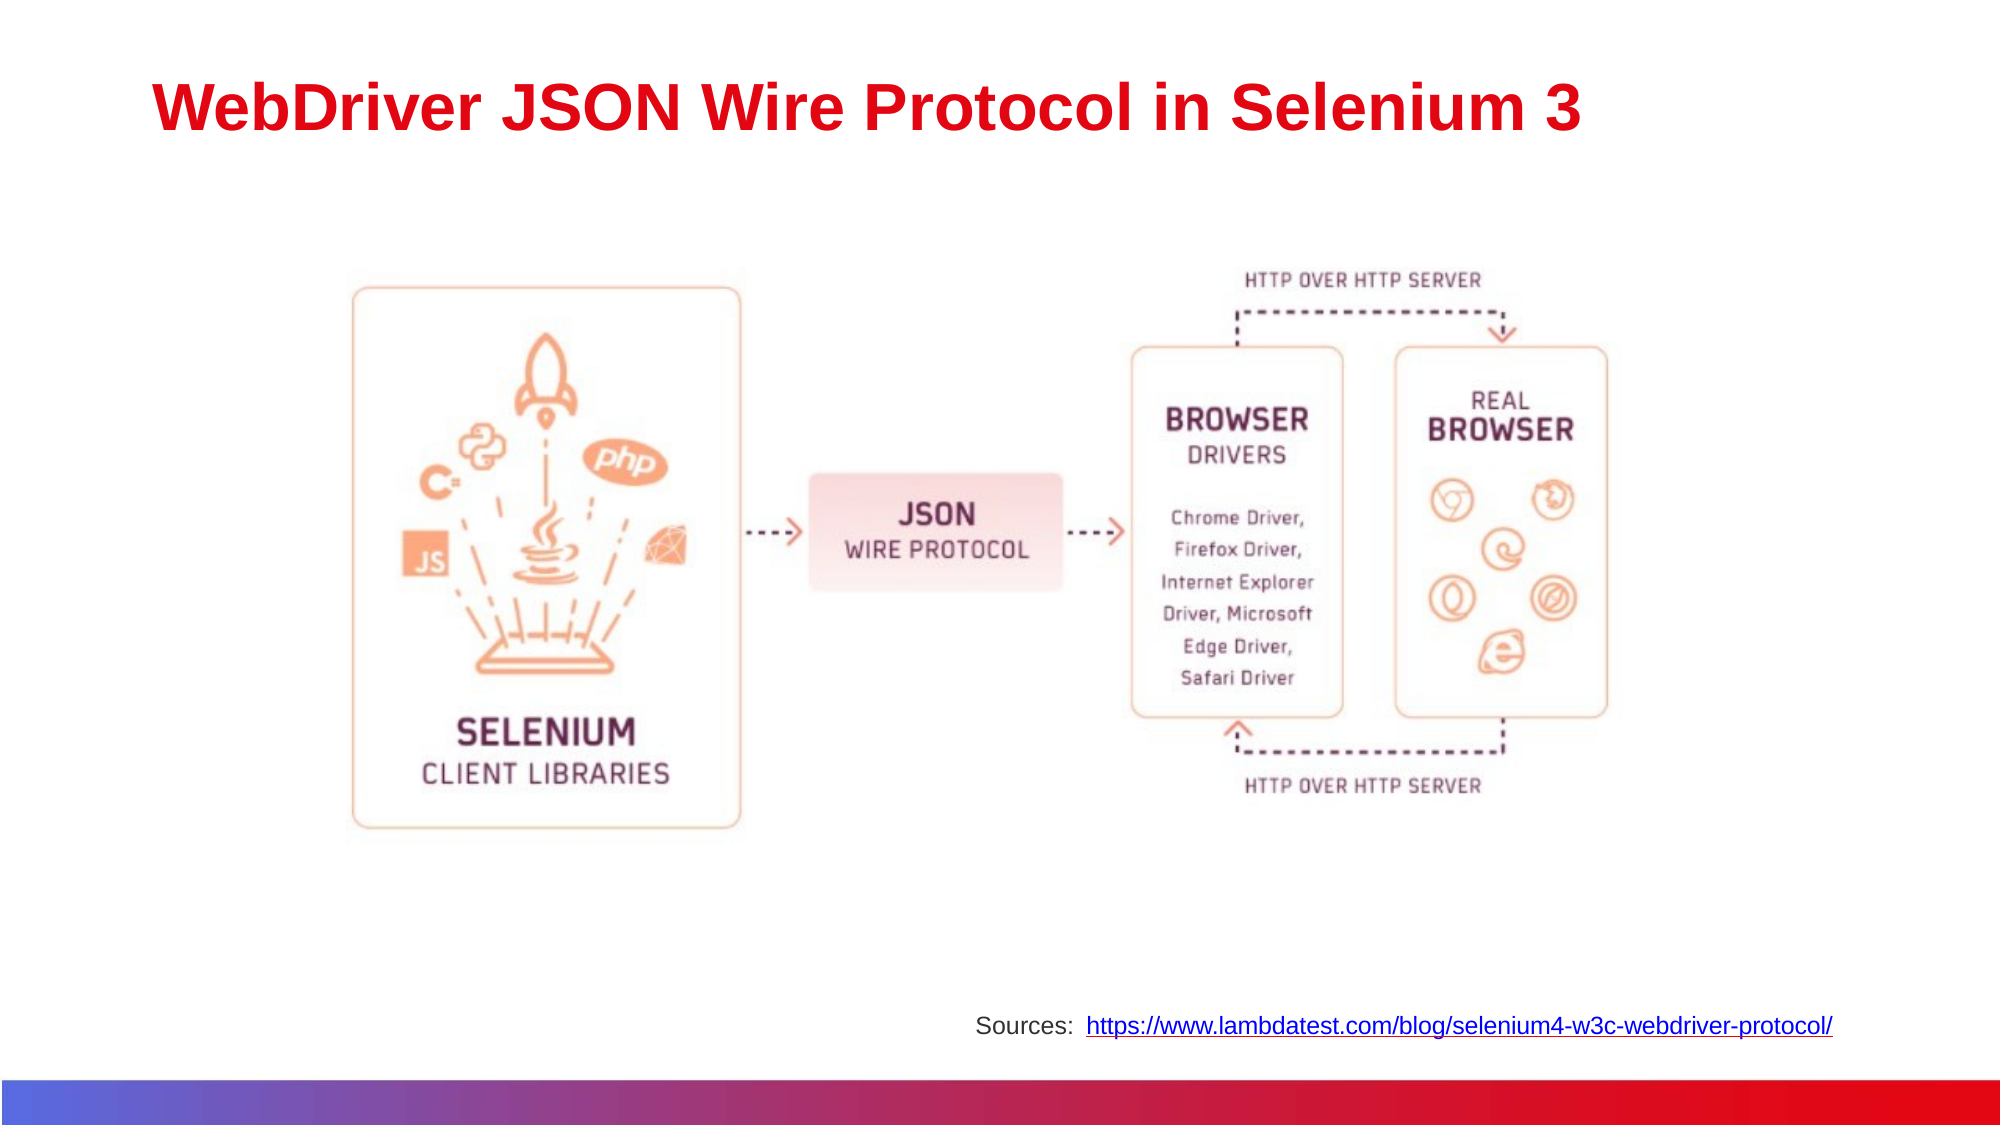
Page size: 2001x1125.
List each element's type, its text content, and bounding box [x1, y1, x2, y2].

text_box Sources: https://www.lambdatest.com/blog/selenium4-w3c-webdriver-protocol/ [973, 1007, 1841, 1040]
title WebDriver JSON Wire Protocol in Selenium 3 [150, 62, 1585, 253]
picture [0, 1075, 2000, 1125]
picture [346, 267, 1624, 845]
